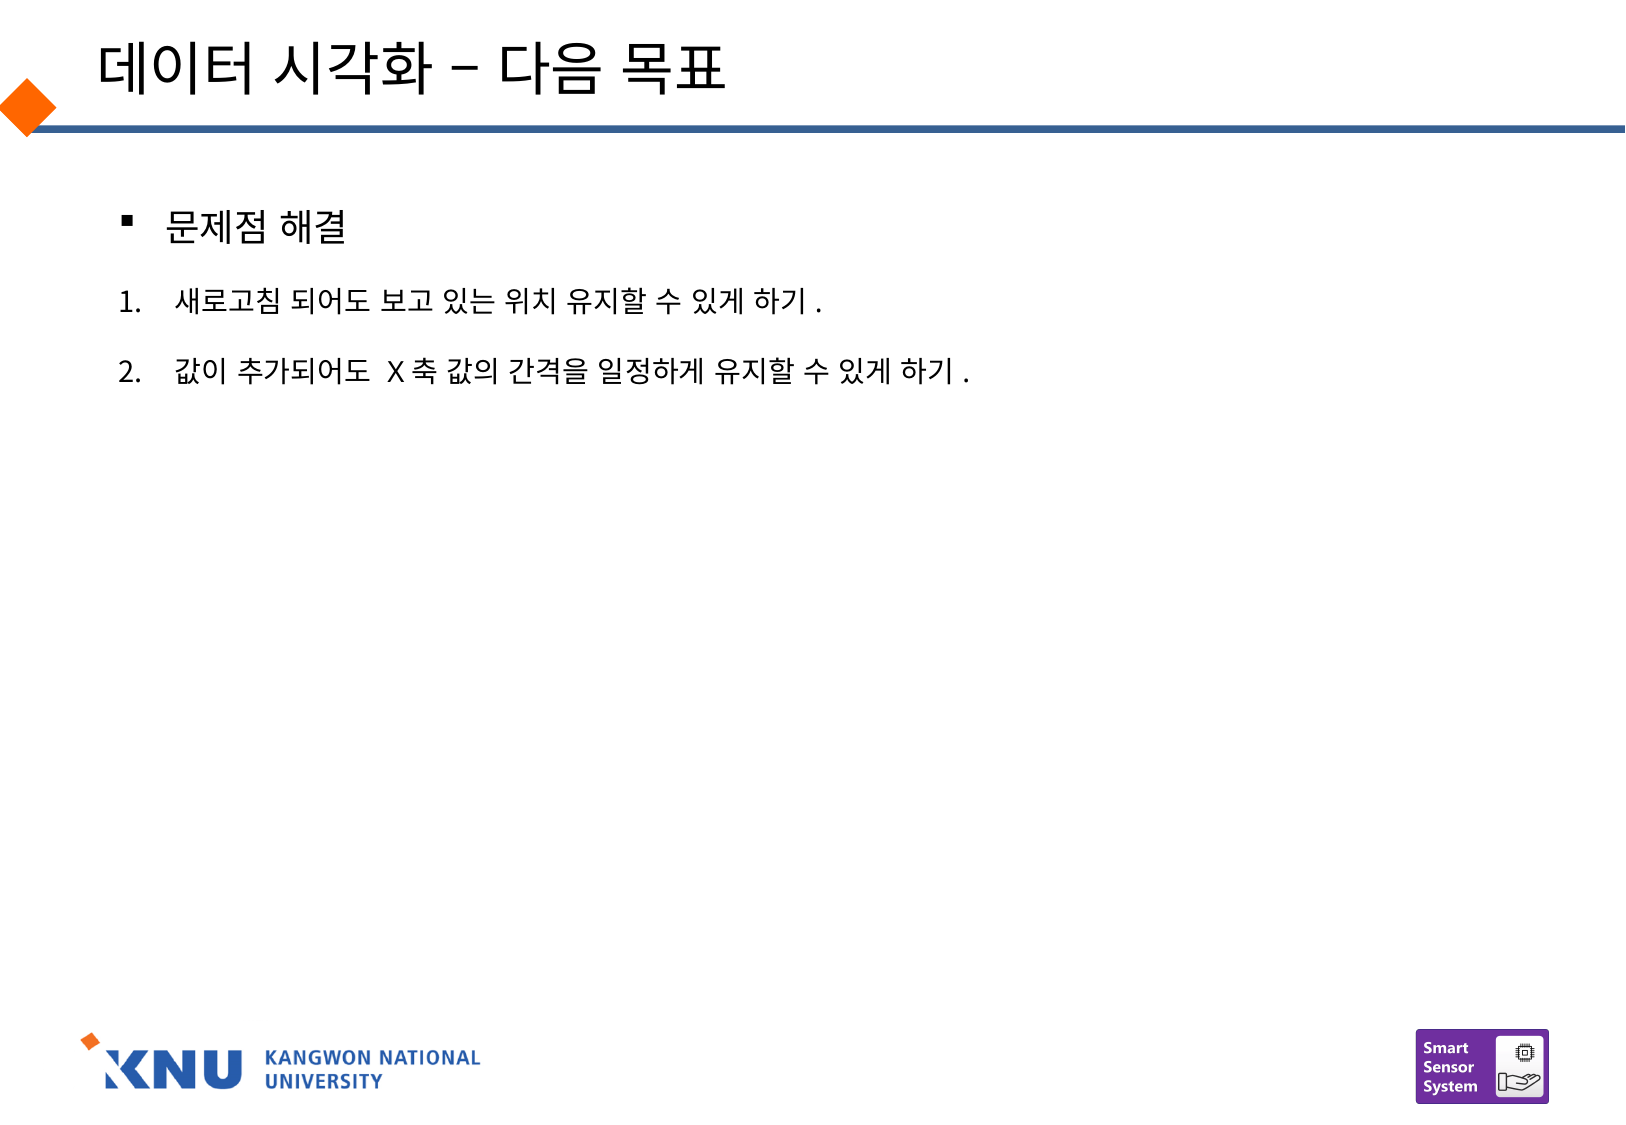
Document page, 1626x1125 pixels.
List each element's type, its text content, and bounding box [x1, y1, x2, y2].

picture [1413, 1029, 1549, 1106]
picture [18, 1012, 518, 1106]
text_box 문제점 해결 새로고침 되어도 보고 있는 위치 유지할 수 있게 하기. 값이 추가되어도 X축 값의 간격을 일정하게 유지할 수 있게 하기. [103, 196, 1581, 536]
title 데이터 시각화 – 다음 목표 [81, 21, 1544, 114]
